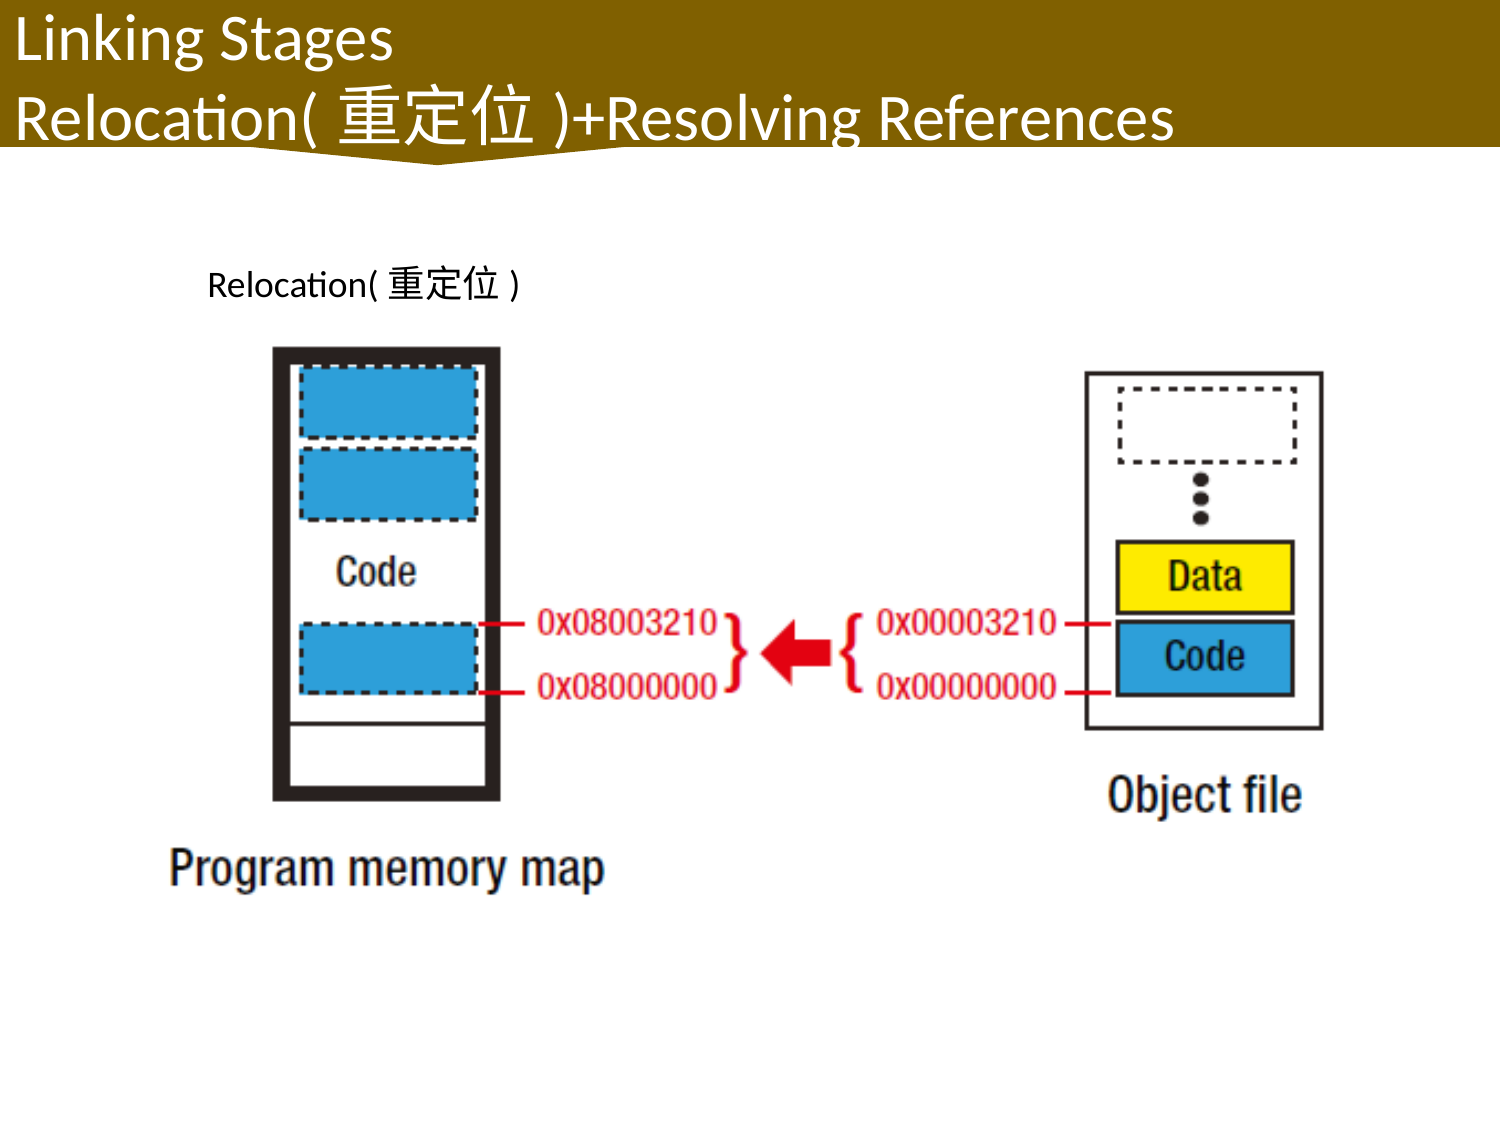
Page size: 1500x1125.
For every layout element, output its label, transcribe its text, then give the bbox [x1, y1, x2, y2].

text_box Relocation(重定位) [192, 252, 536, 312]
text_box Linking Stages Relocation(重定位)+Resolving References [0, 0, 1500, 167]
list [167, 312, 1333, 904]
